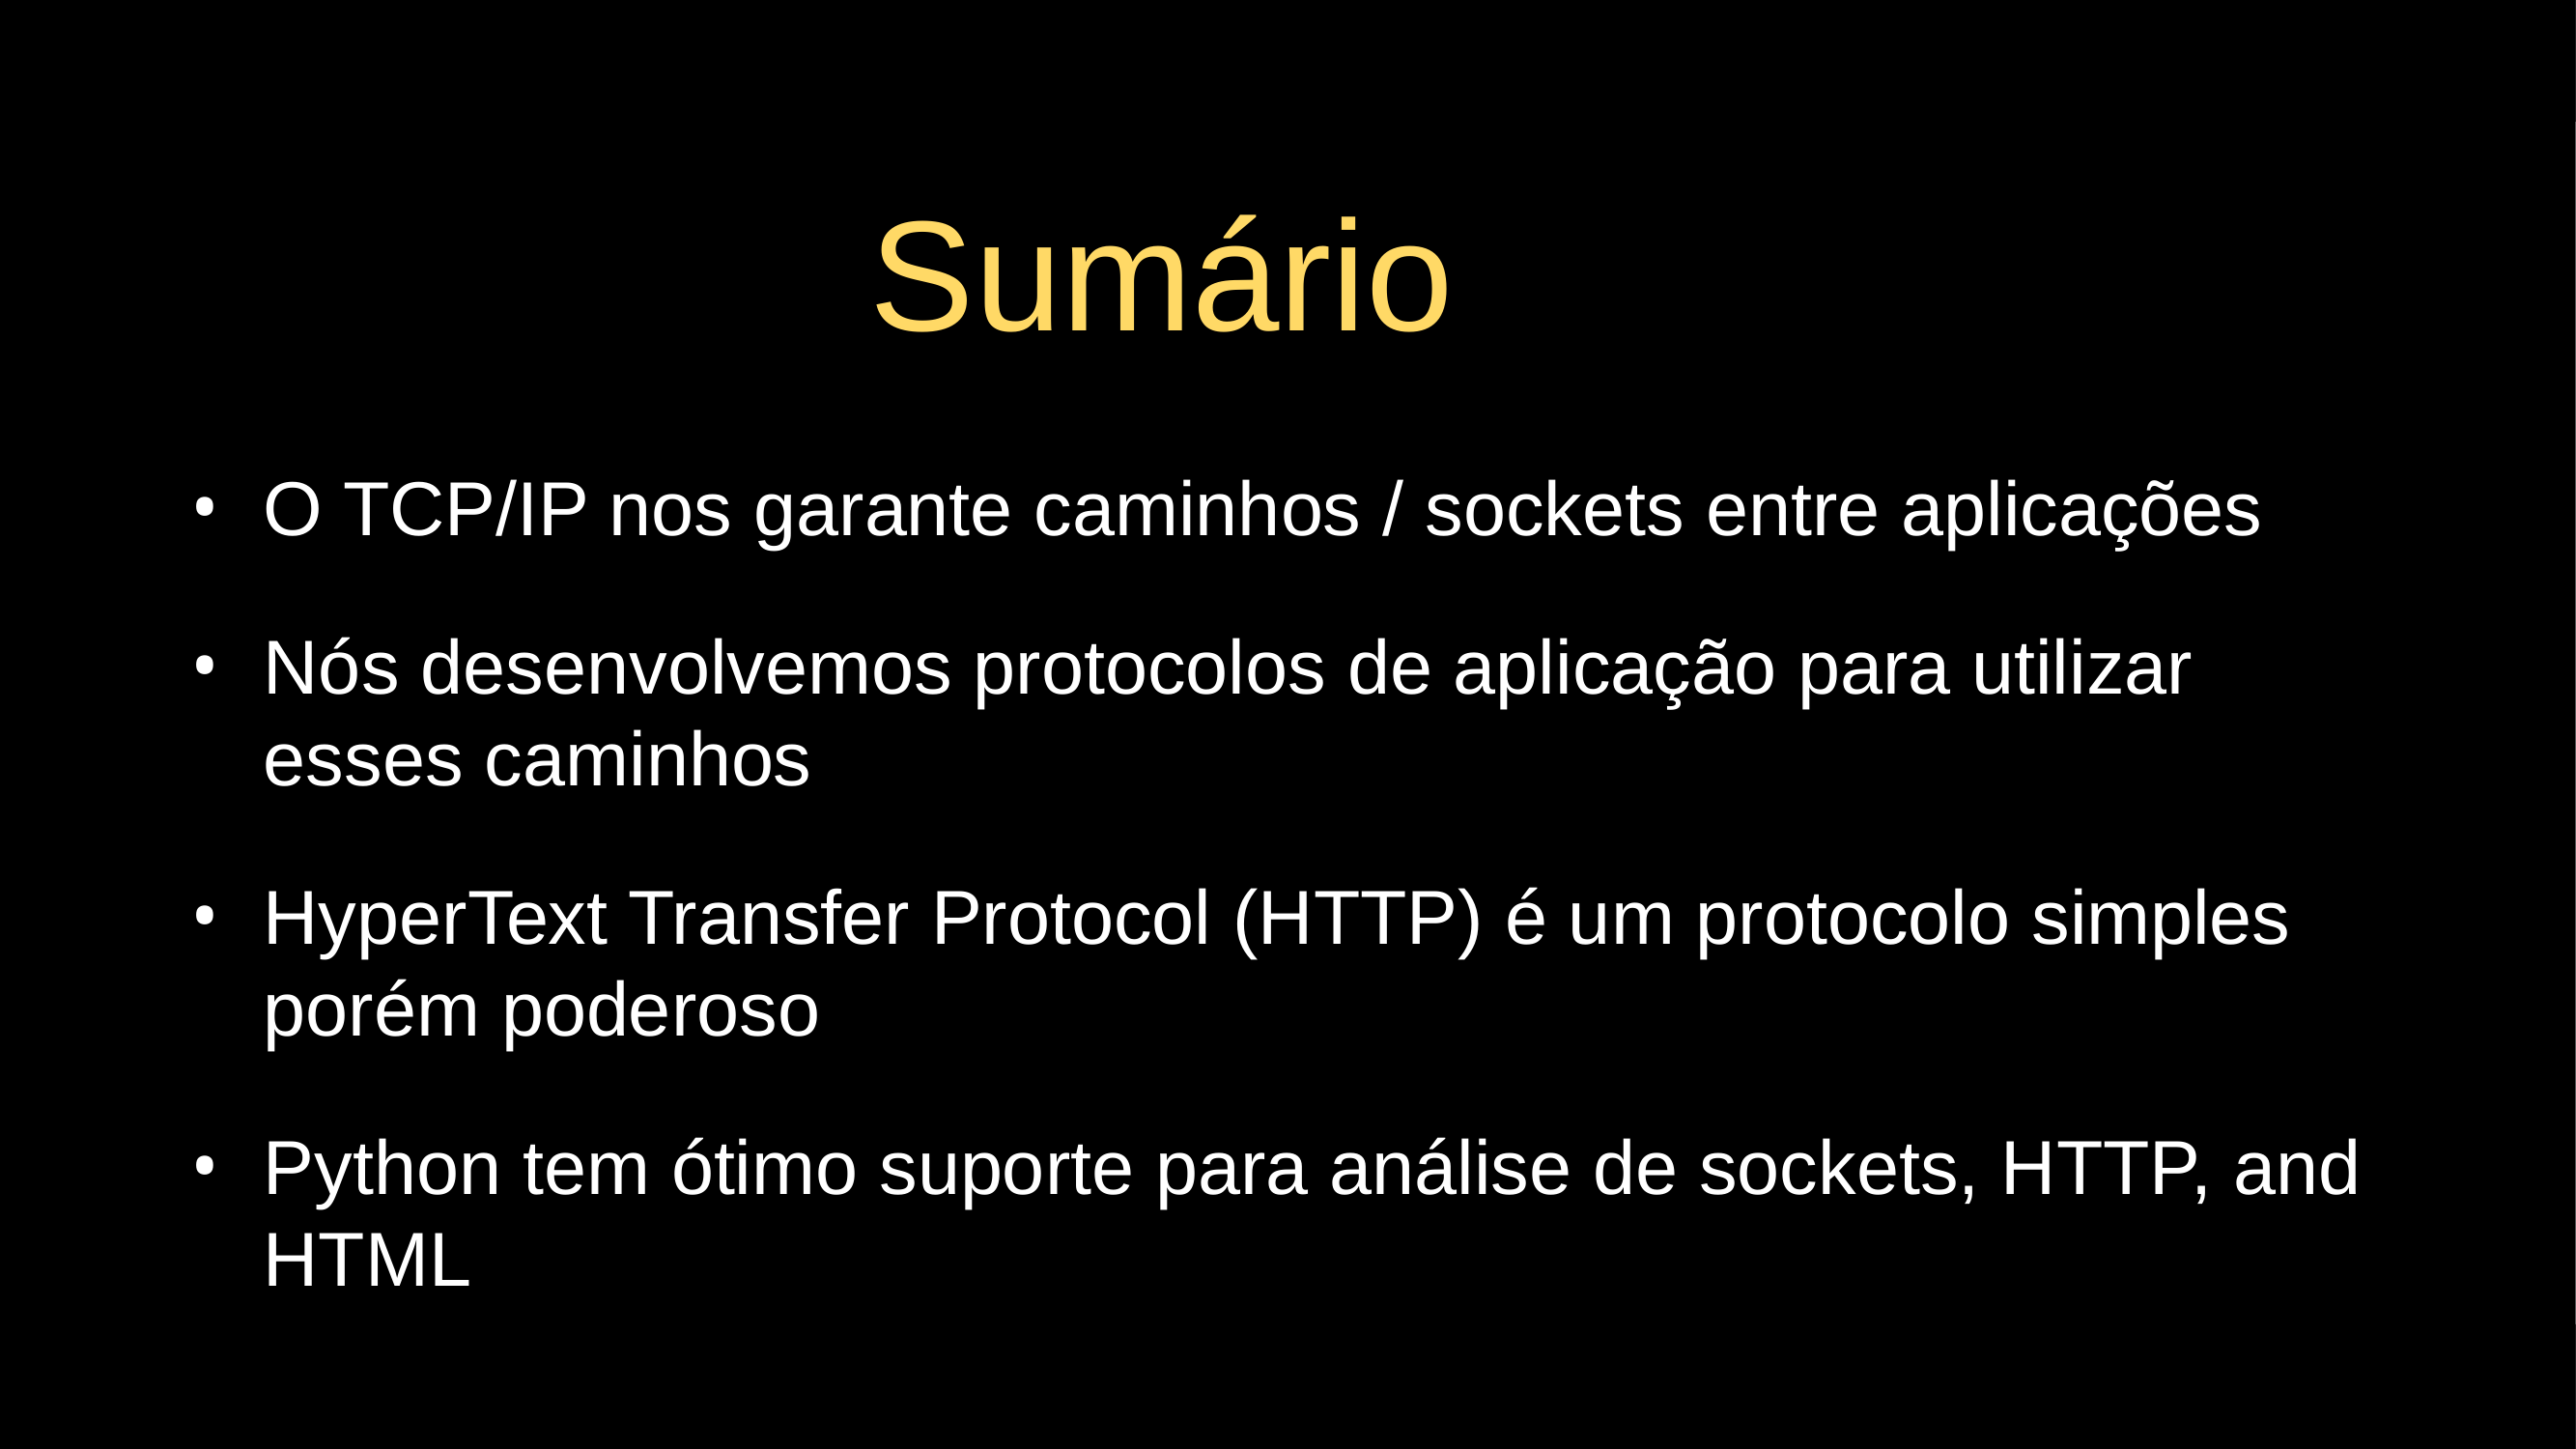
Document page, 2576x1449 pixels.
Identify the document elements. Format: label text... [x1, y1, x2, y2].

list O TCP/IP nos garante caminhos / sockets entre aplicações Nós desenvolvemos protocolos de aplicação para utilizar esses caminhos HyperText Transfer Protocol (HTTP) é um protocolo simples porém poderoso Python tem ótimo suporte para análise de sockets, HTTP, and HTML [183, 451, 2391, 1317]
title Sumário [183, 133, 2140, 403]
